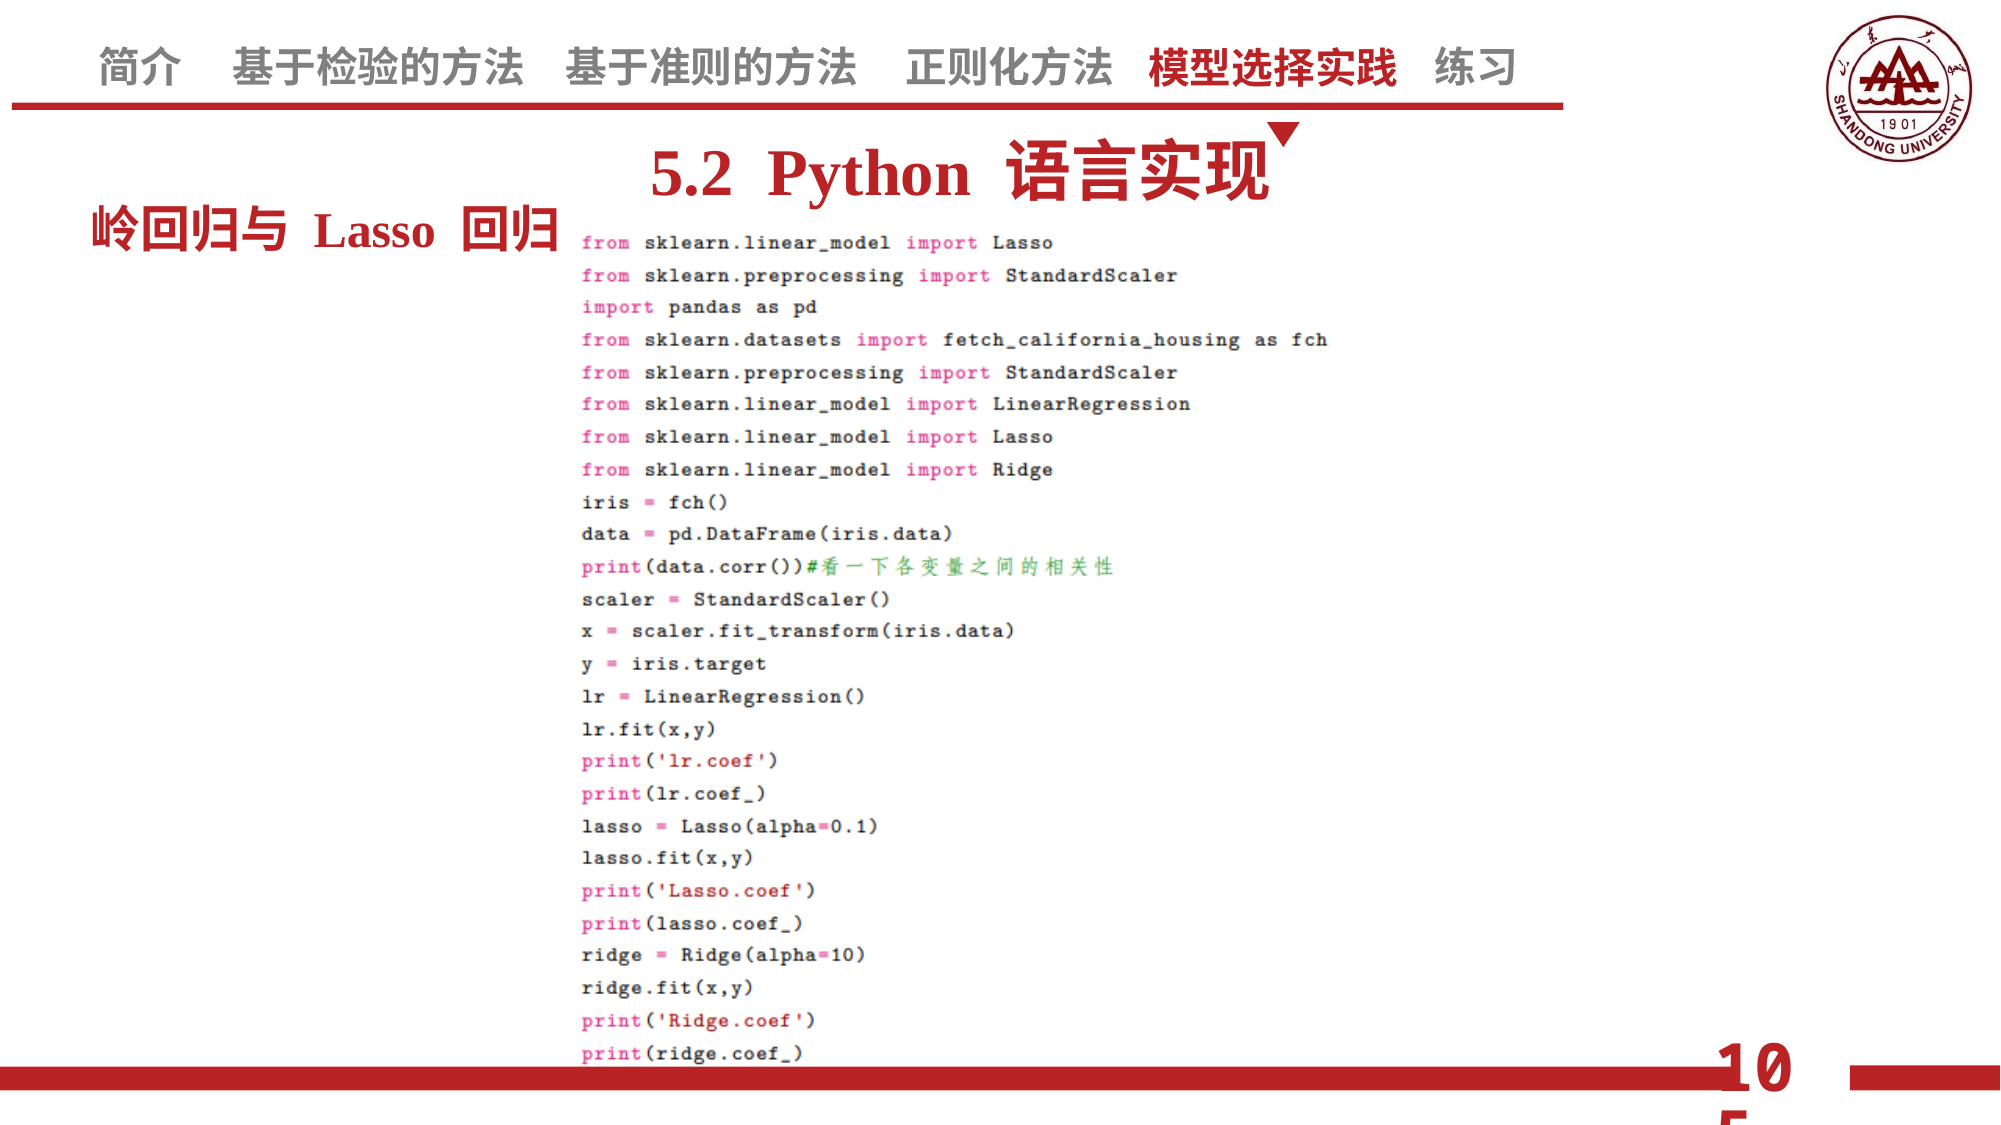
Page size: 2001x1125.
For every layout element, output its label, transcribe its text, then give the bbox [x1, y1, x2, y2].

picture [1820, 9, 1977, 167]
text_box 5.2 Python 语言实现 [623, 121, 1626, 217]
picture [576, 227, 1402, 1066]
text_box 岭回归与 Lasso 回归 [75, 189, 1078, 265]
